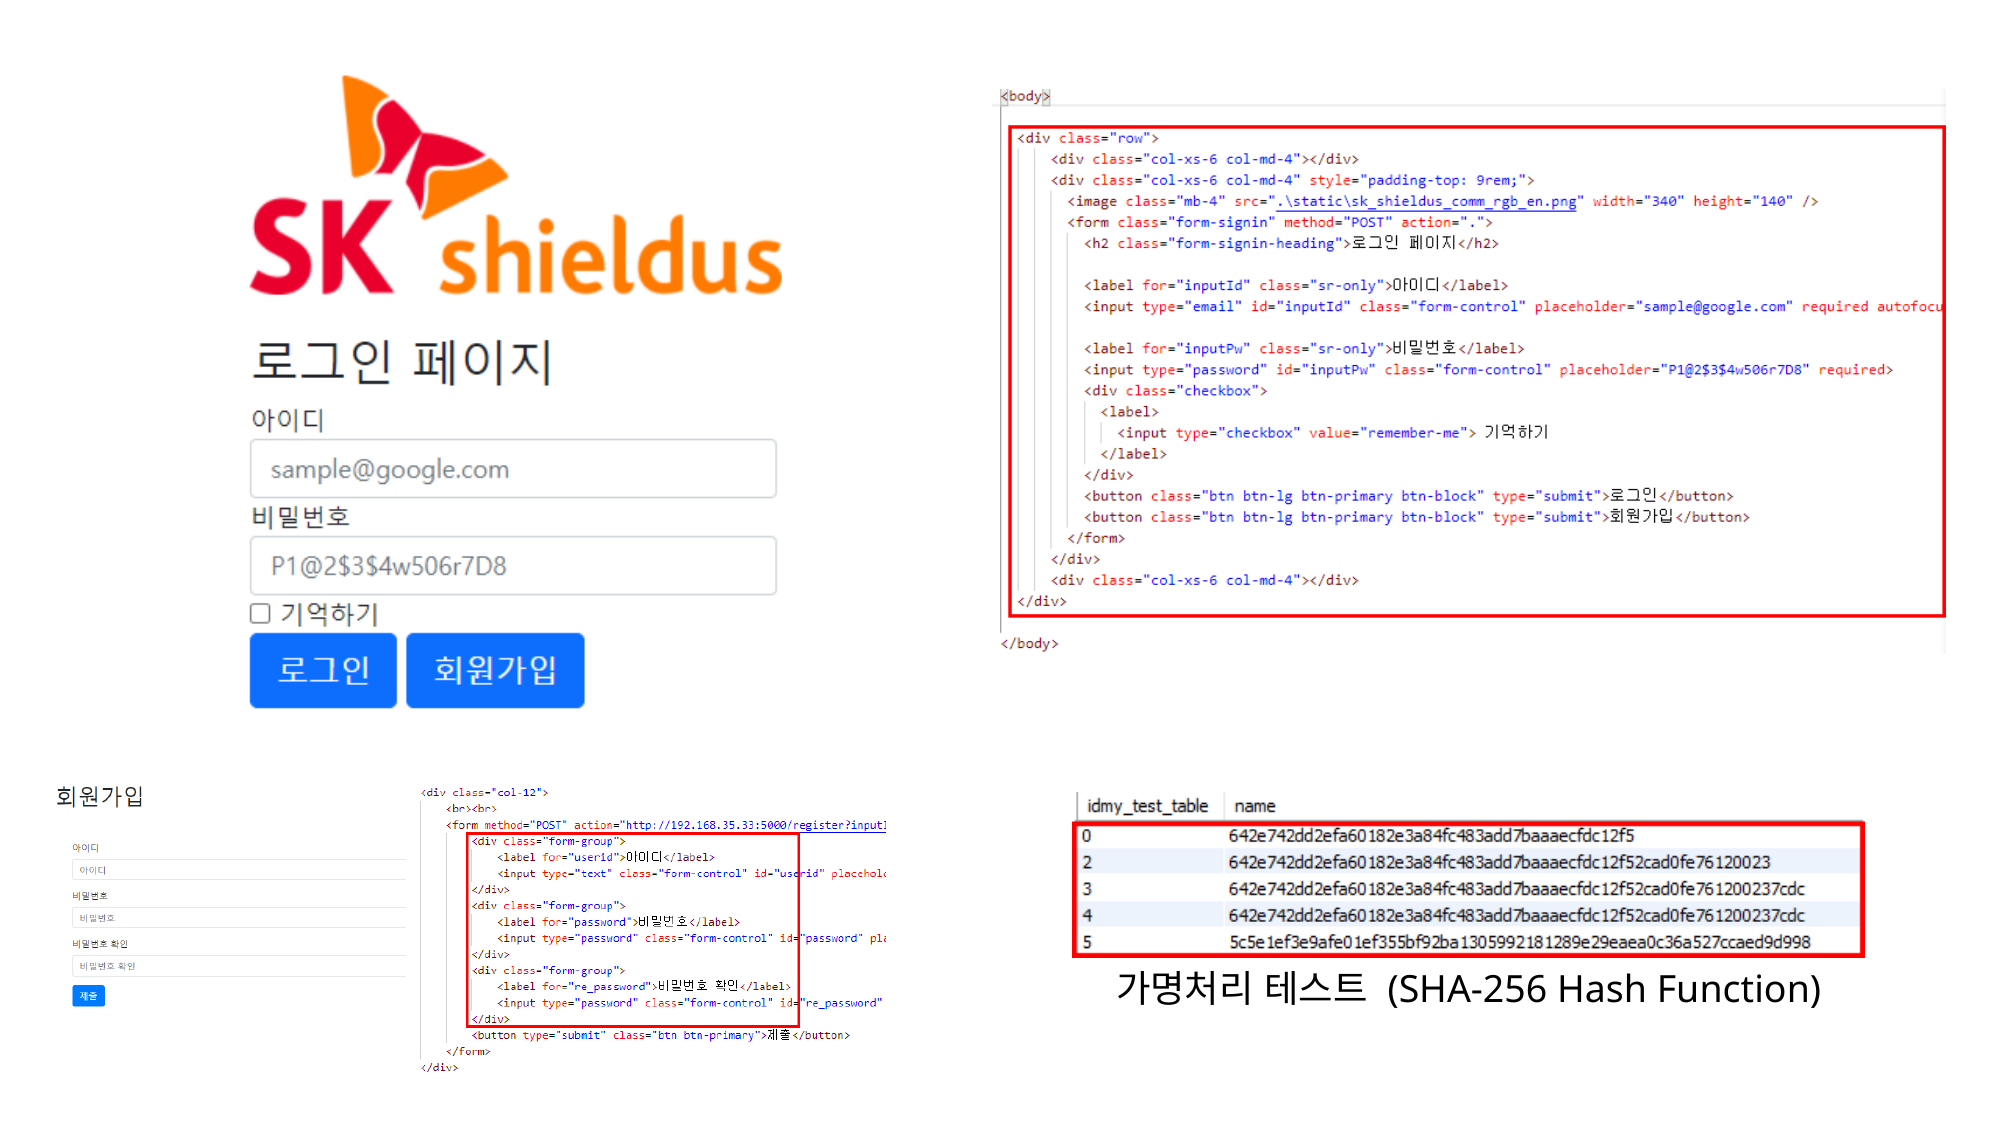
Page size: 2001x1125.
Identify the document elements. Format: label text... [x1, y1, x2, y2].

picture [1072, 792, 1865, 958]
picture [0, 0, 1946, 1078]
text_box 가명처리 테스트 (SHA-256 Hash Function) [1101, 958, 1837, 1018]
